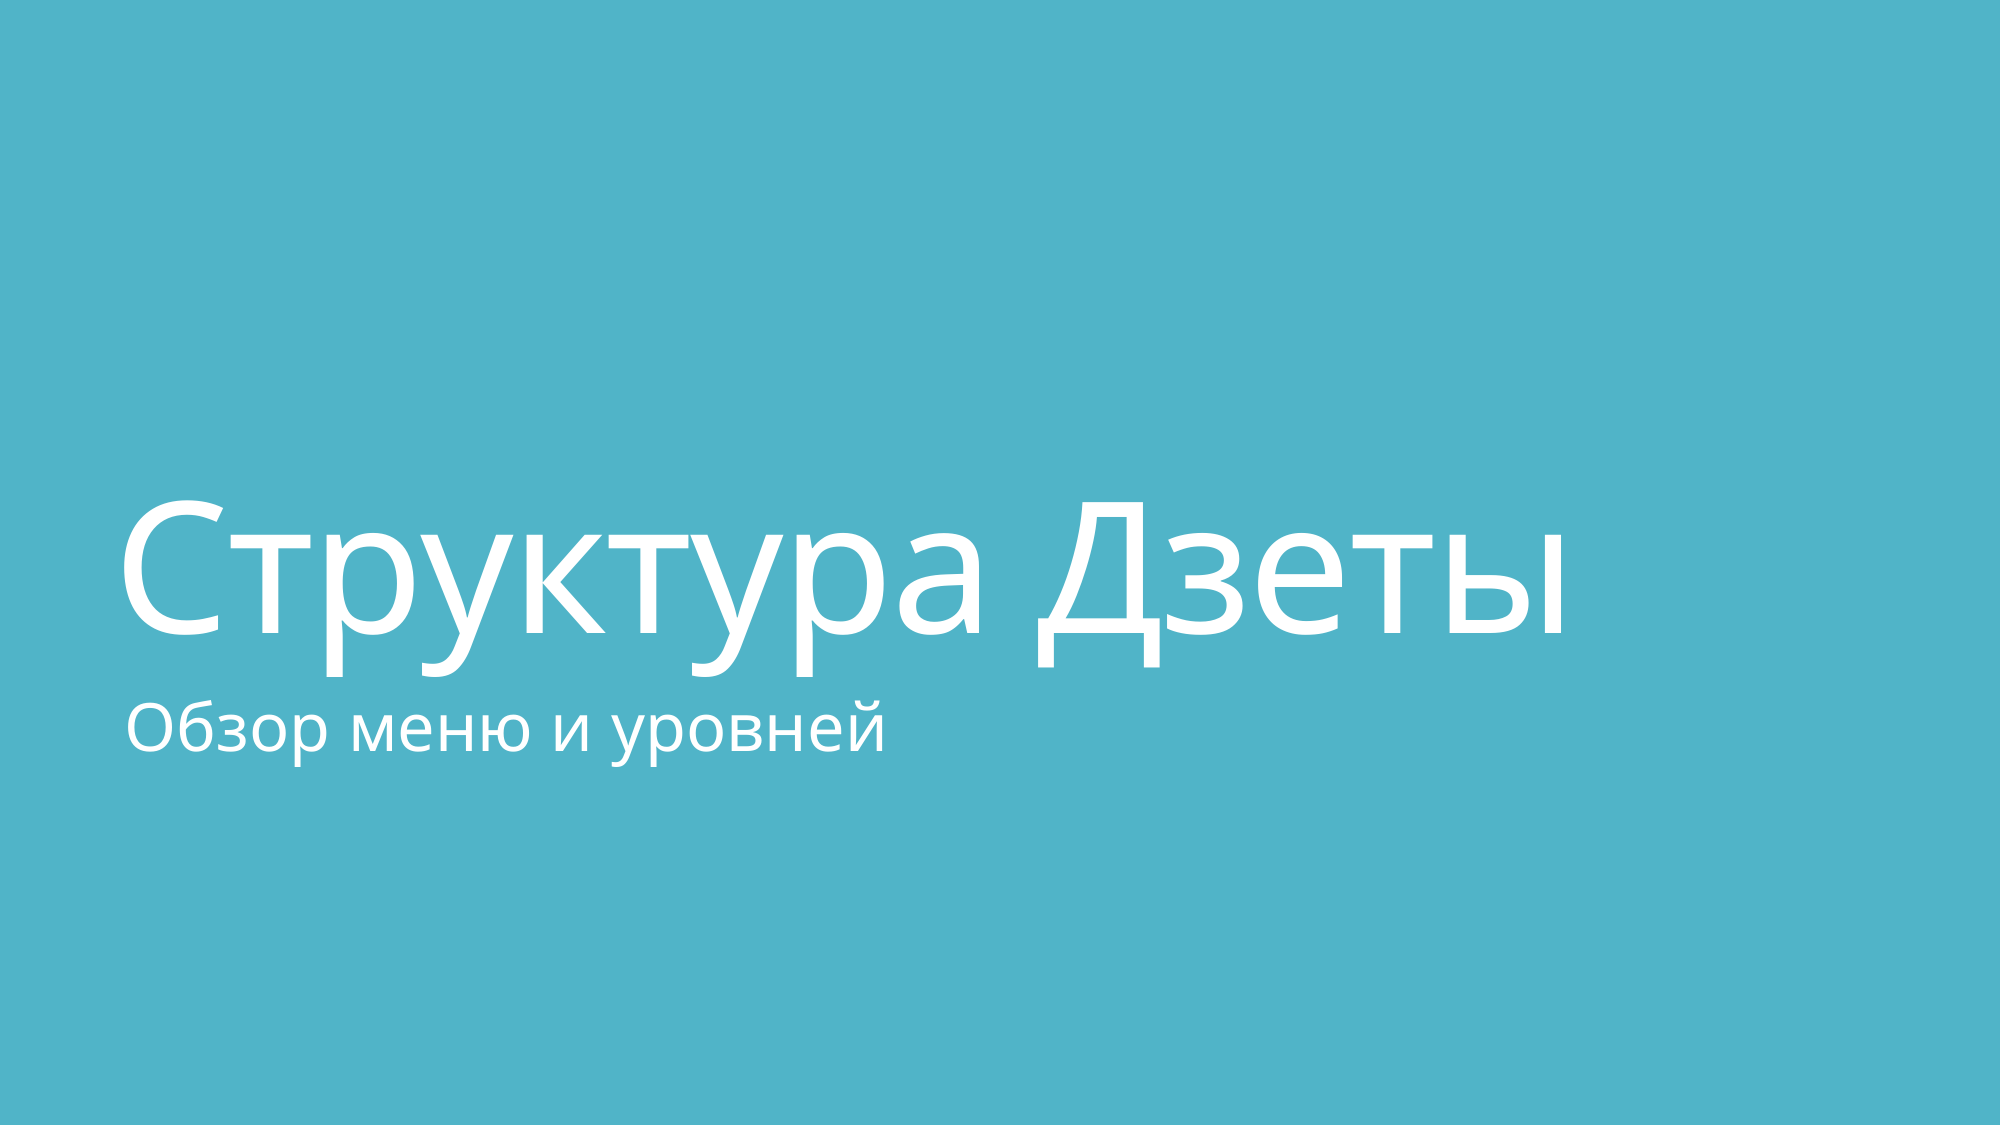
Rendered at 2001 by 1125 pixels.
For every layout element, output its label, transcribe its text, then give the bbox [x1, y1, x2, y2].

title Структура Дзеты [98, 126, 1868, 677]
subtitle Обзор меню и уровней [109, 690, 1624, 961]
